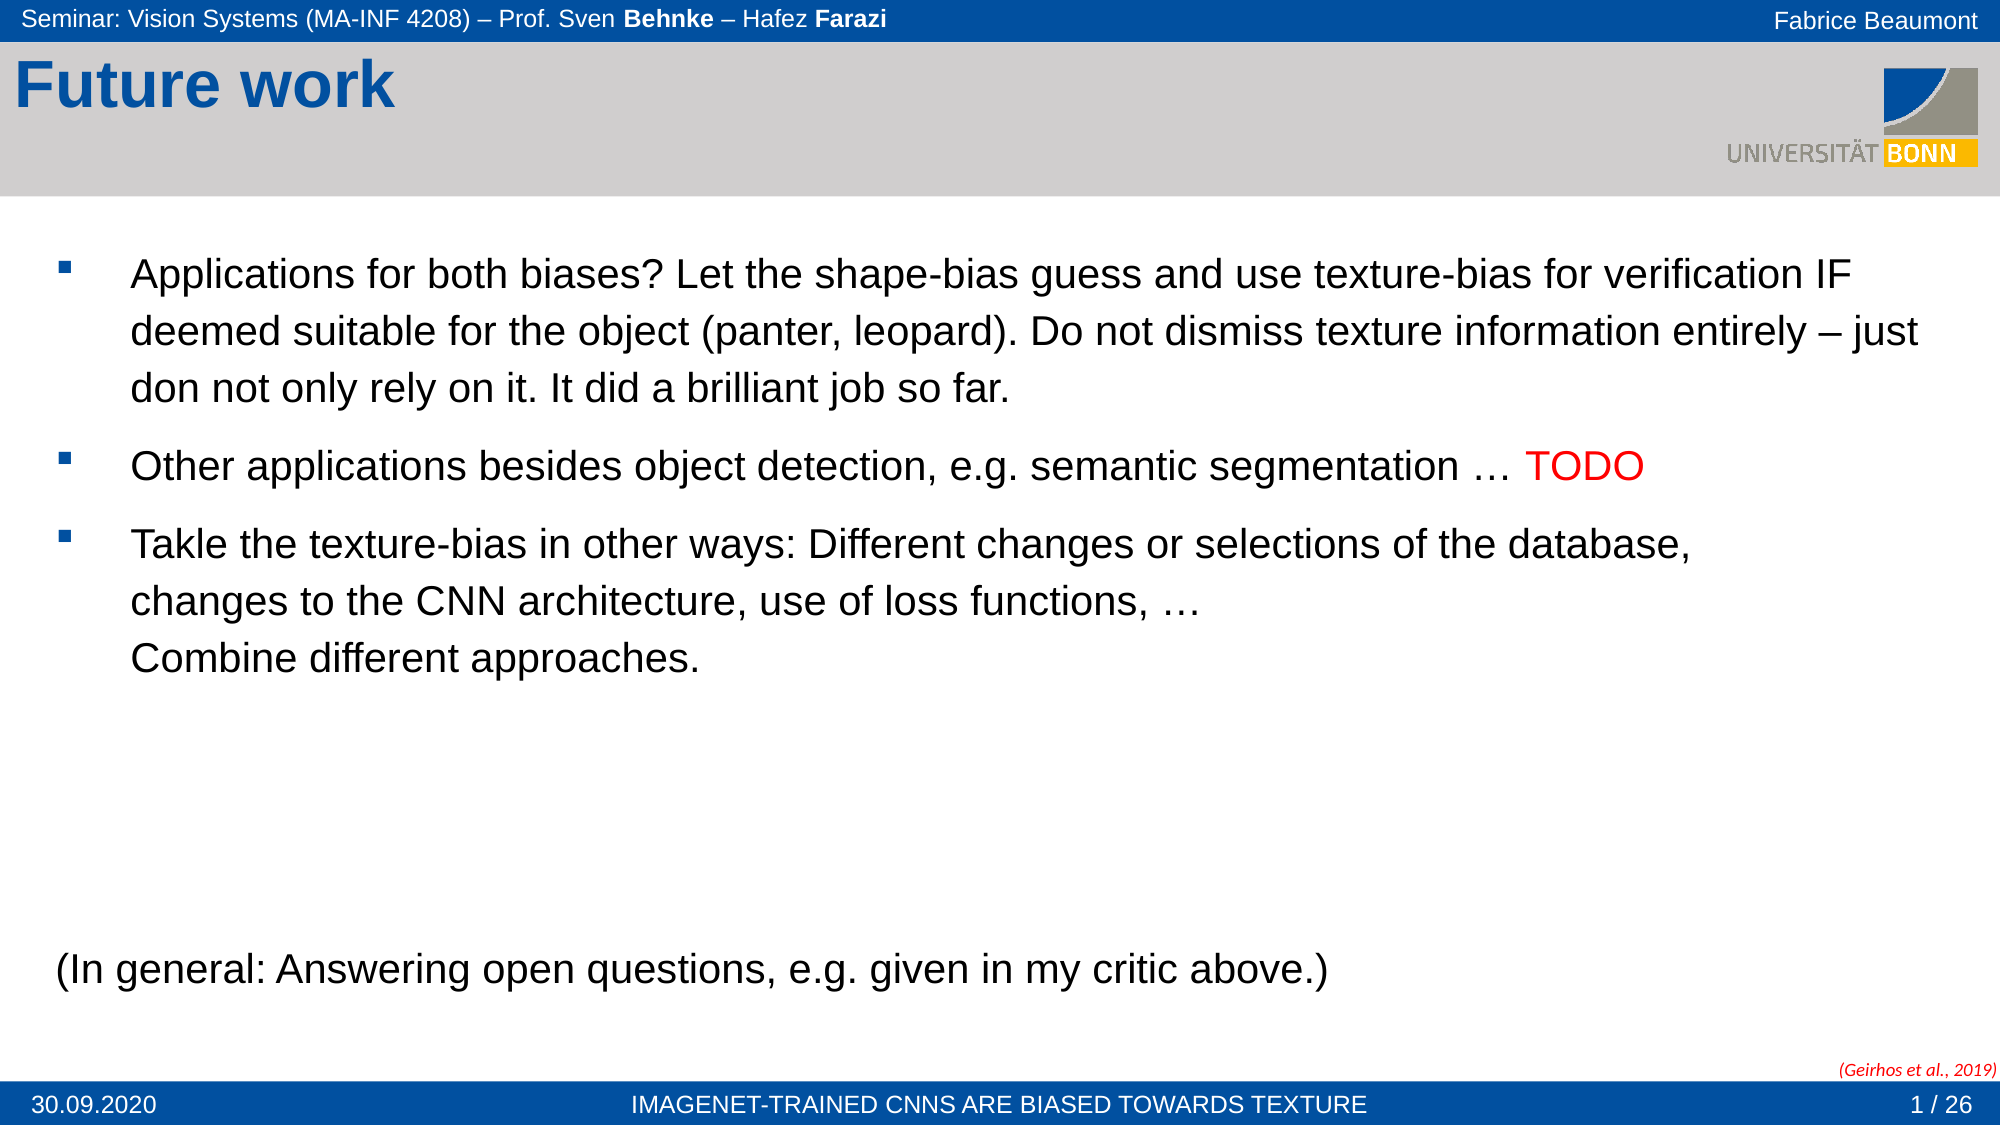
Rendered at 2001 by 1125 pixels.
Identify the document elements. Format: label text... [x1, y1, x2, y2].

picture [1724, 44, 1978, 187]
list Future work [0, 42, 1725, 122]
list Applications for both biases? Let the shape-bias guess and use texture-bias for verification IF deemed suitable for the object (panter, leopard). Do not dismiss texture information entirely – just don not only rely on it. It did a brilliant job so far. Other applications besides object detection, e.g. semantic segmentation … TODO Takle the texture-bias in other ways: Different changes or selections of the database, changes to the CNN architecture, use of loss functions, … Combine different approaches. (In general: Answering open questions, e.g. given in my critic above.) [40, 232, 1957, 1049]
text_box 1 / 26 [1850, 1081, 1988, 1125]
text_box (Geirhos et al., 2019) [1838, 1057, 2000, 1080]
